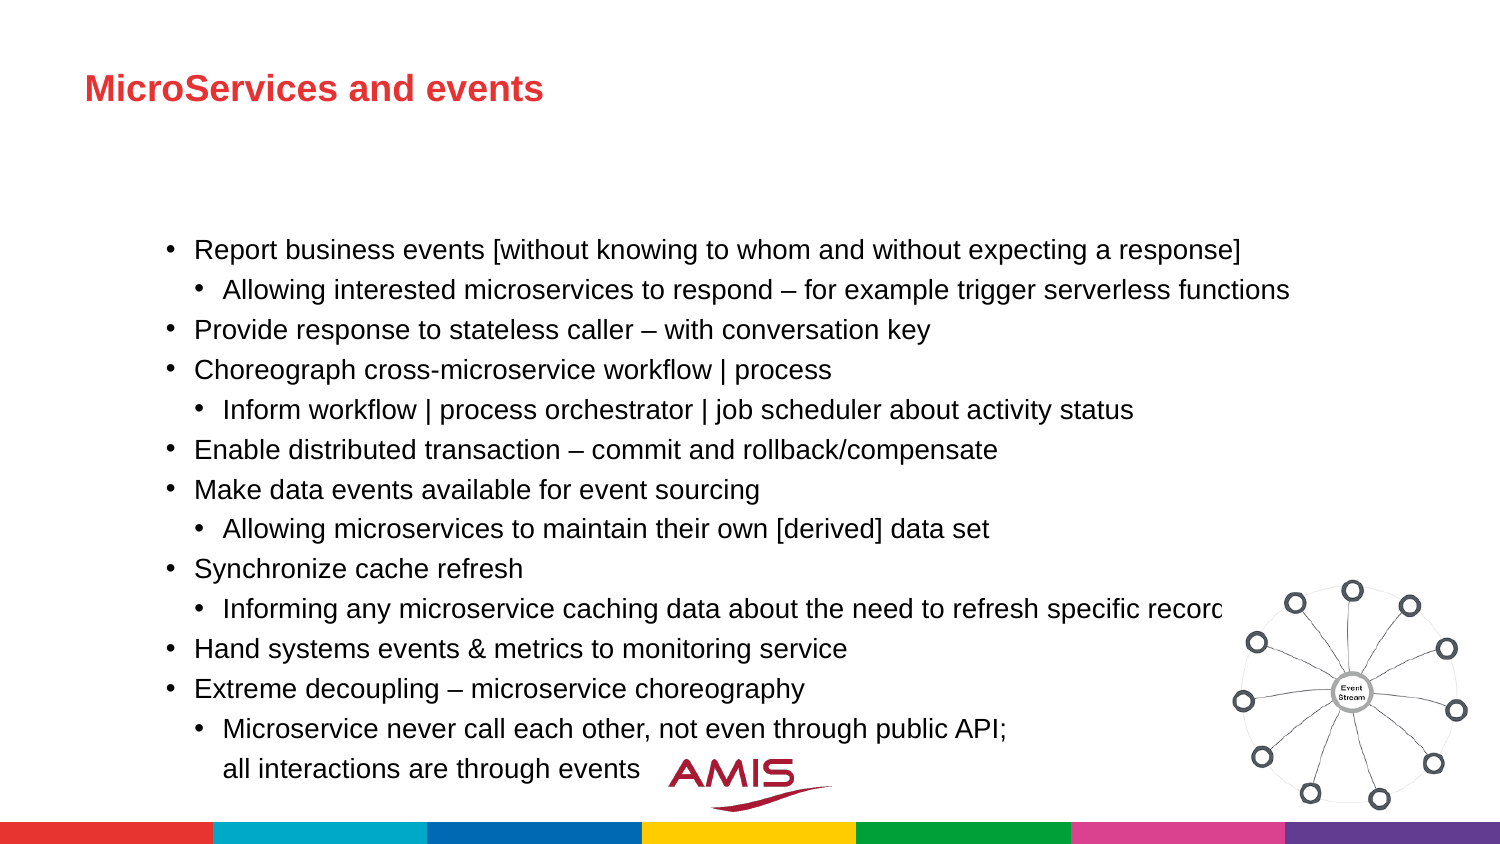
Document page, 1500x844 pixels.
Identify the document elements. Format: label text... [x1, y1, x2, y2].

list Report business events [without knowing to whom and without expecting a response] Allowing interested microservices to respond – for example trigger serverless functions Provide response to stateless caller – with conversation key Choreograph cross-microservice workflow | process Inform workflow | process orchestrator | job scheduler about activity status Enable distributed transaction – commit and rollback/compensate Make data events available for event sourcing Allowing microservices to maintain their own [derived] data set Synchronize cache refresh Informing any microservice caching data about the need to refresh specific records Hand systems events & metrics to monitoring service Extreme decoupling – microservice choreography Microservice never call each other, not even through public API; all interactions are through events [165, 225, 1428, 785]
title MicroServices and events [84, 72, 1199, 190]
picture [0, 822, 1500, 844]
picture [668, 785, 832, 812]
picture [1222, 573, 1480, 812]
